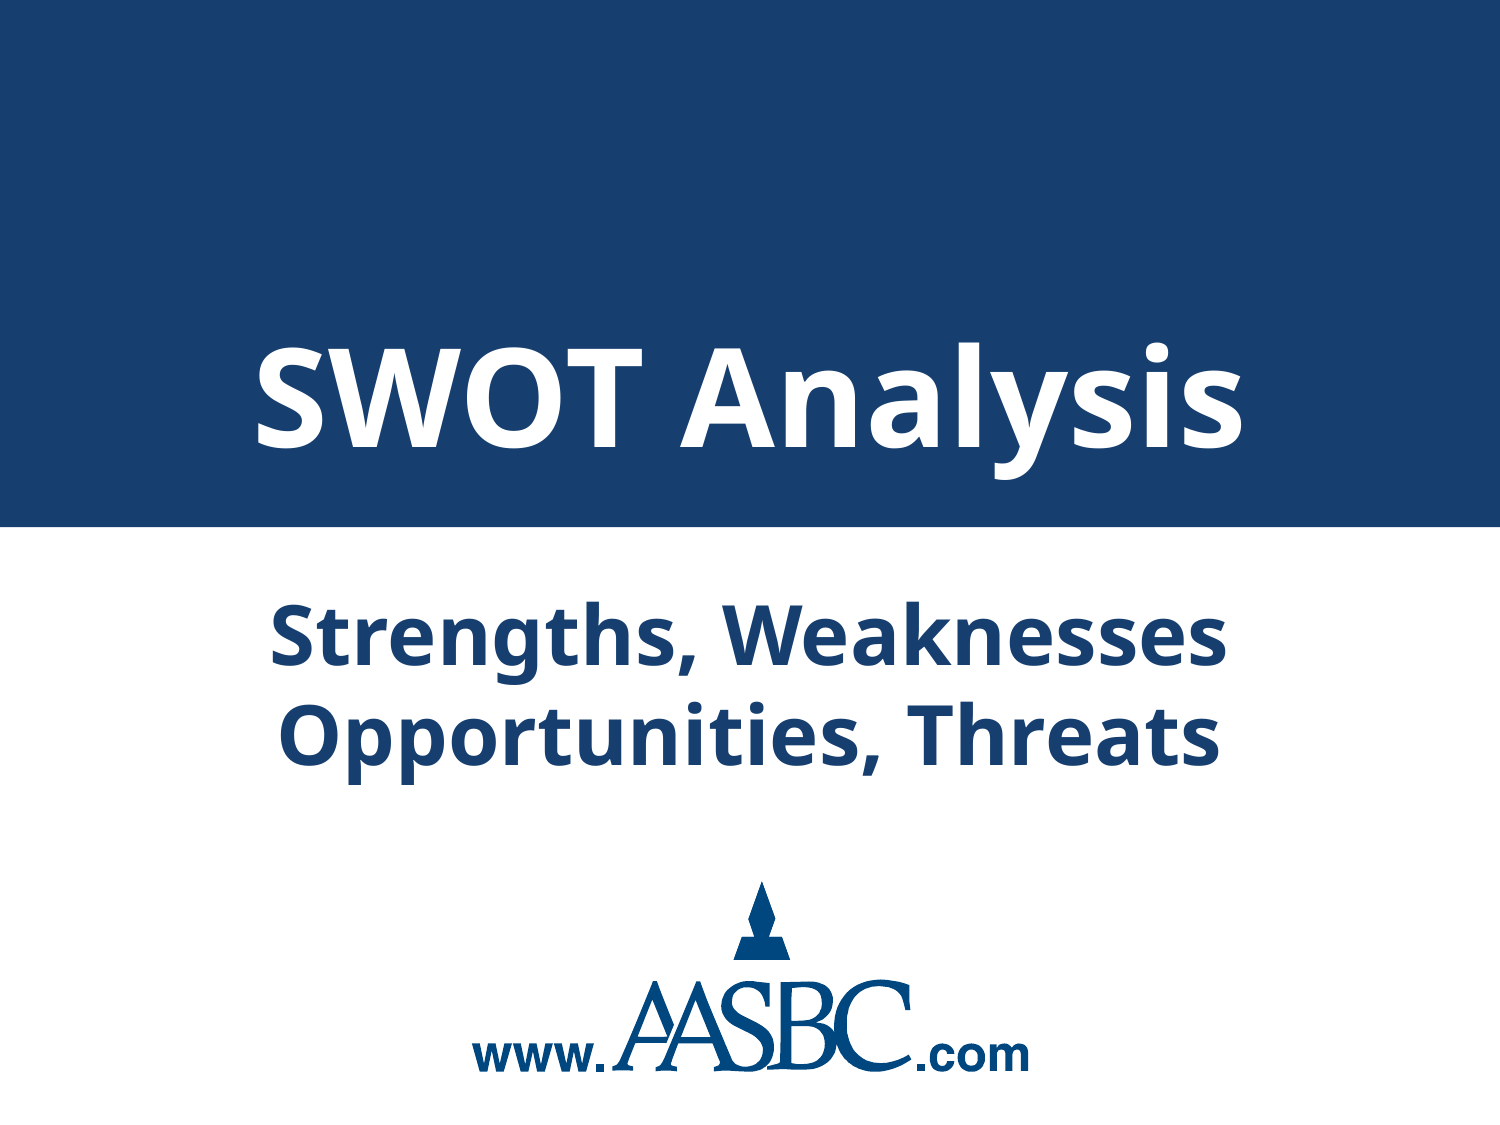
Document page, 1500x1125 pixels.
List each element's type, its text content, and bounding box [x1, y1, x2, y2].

picture [471, 881, 1029, 1072]
text_box [0, 0, 1500, 529]
text_box SWOT Analysis [82, 302, 1418, 483]
text_box Strengths, Weaknesses Opportunities, Threats [182, 574, 1317, 789]
